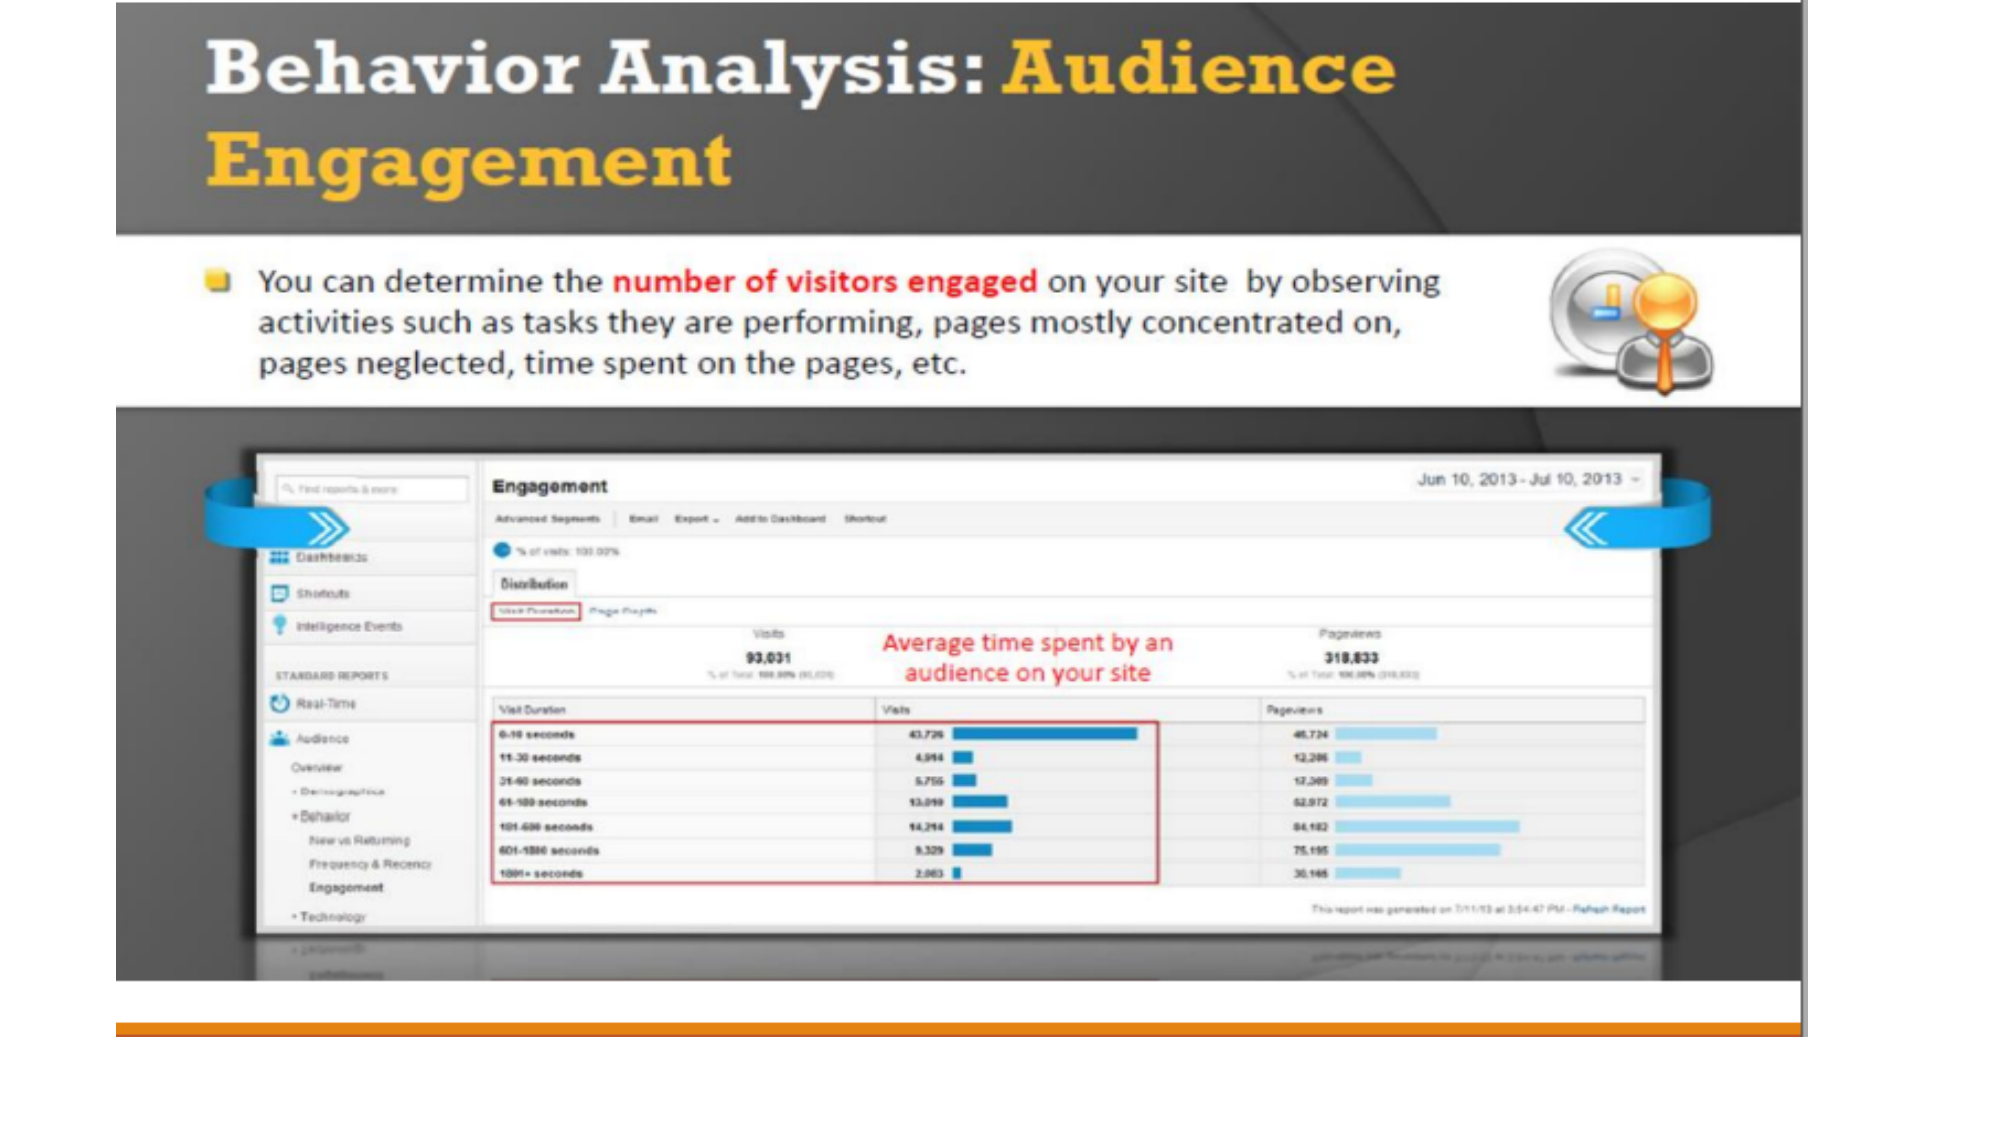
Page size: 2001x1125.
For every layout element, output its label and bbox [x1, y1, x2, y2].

picture [116, 0, 1808, 1037]
